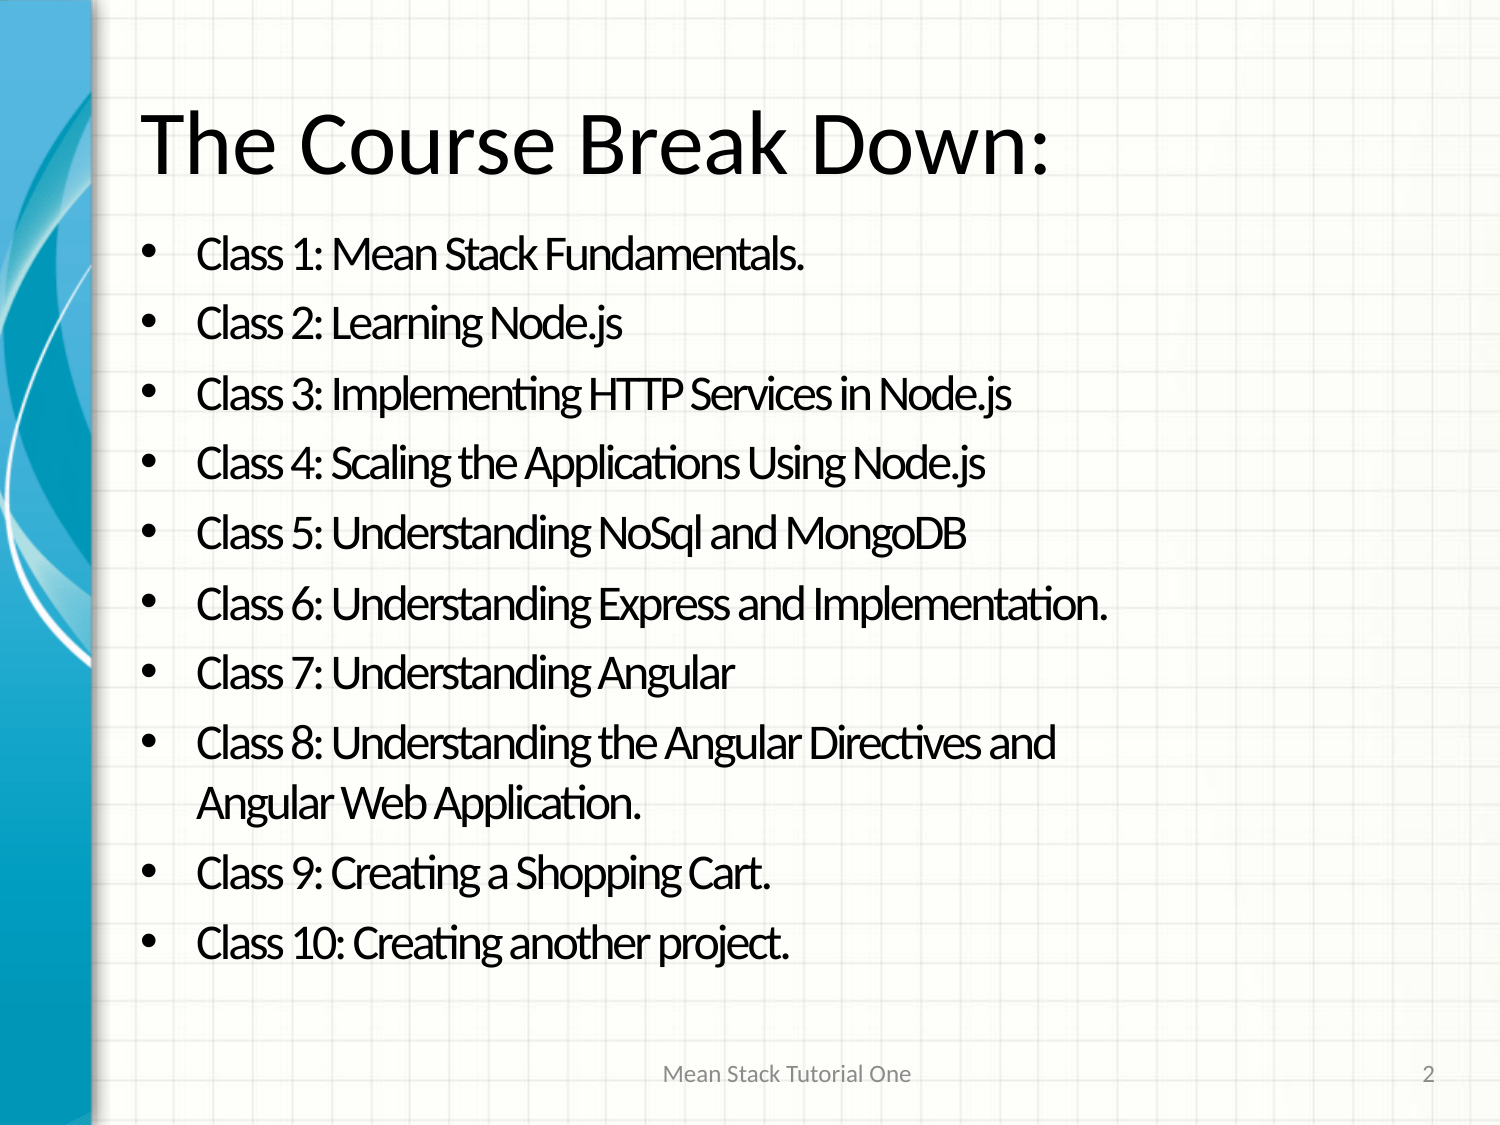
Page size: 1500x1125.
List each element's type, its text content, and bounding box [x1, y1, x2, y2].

picture [0, 0, 1500, 1125]
list Class 1: Mean Stack Fundamentals. Class 2: Learning Node.js Class 3: Implementing HTTP Services in Node.js Class 4: Scaling the Applications Using Node.js Class 5: Understanding NoSql and MongoDB Class 6: Understanding Express and Implementation. Class 7: Understanding Angular Class 8: Understanding the Angular Directives and Angular Web Application. Class 9: Creating a Shopping Cart. Class 10: Creating another project. [125, 212, 1450, 1063]
title The Course Break Down: [125, 44, 1450, 212]
slide_number 2 [1100, 1042, 1450, 1103]
footer Mean Stack Tutorial One [549, 1042, 1025, 1103]
